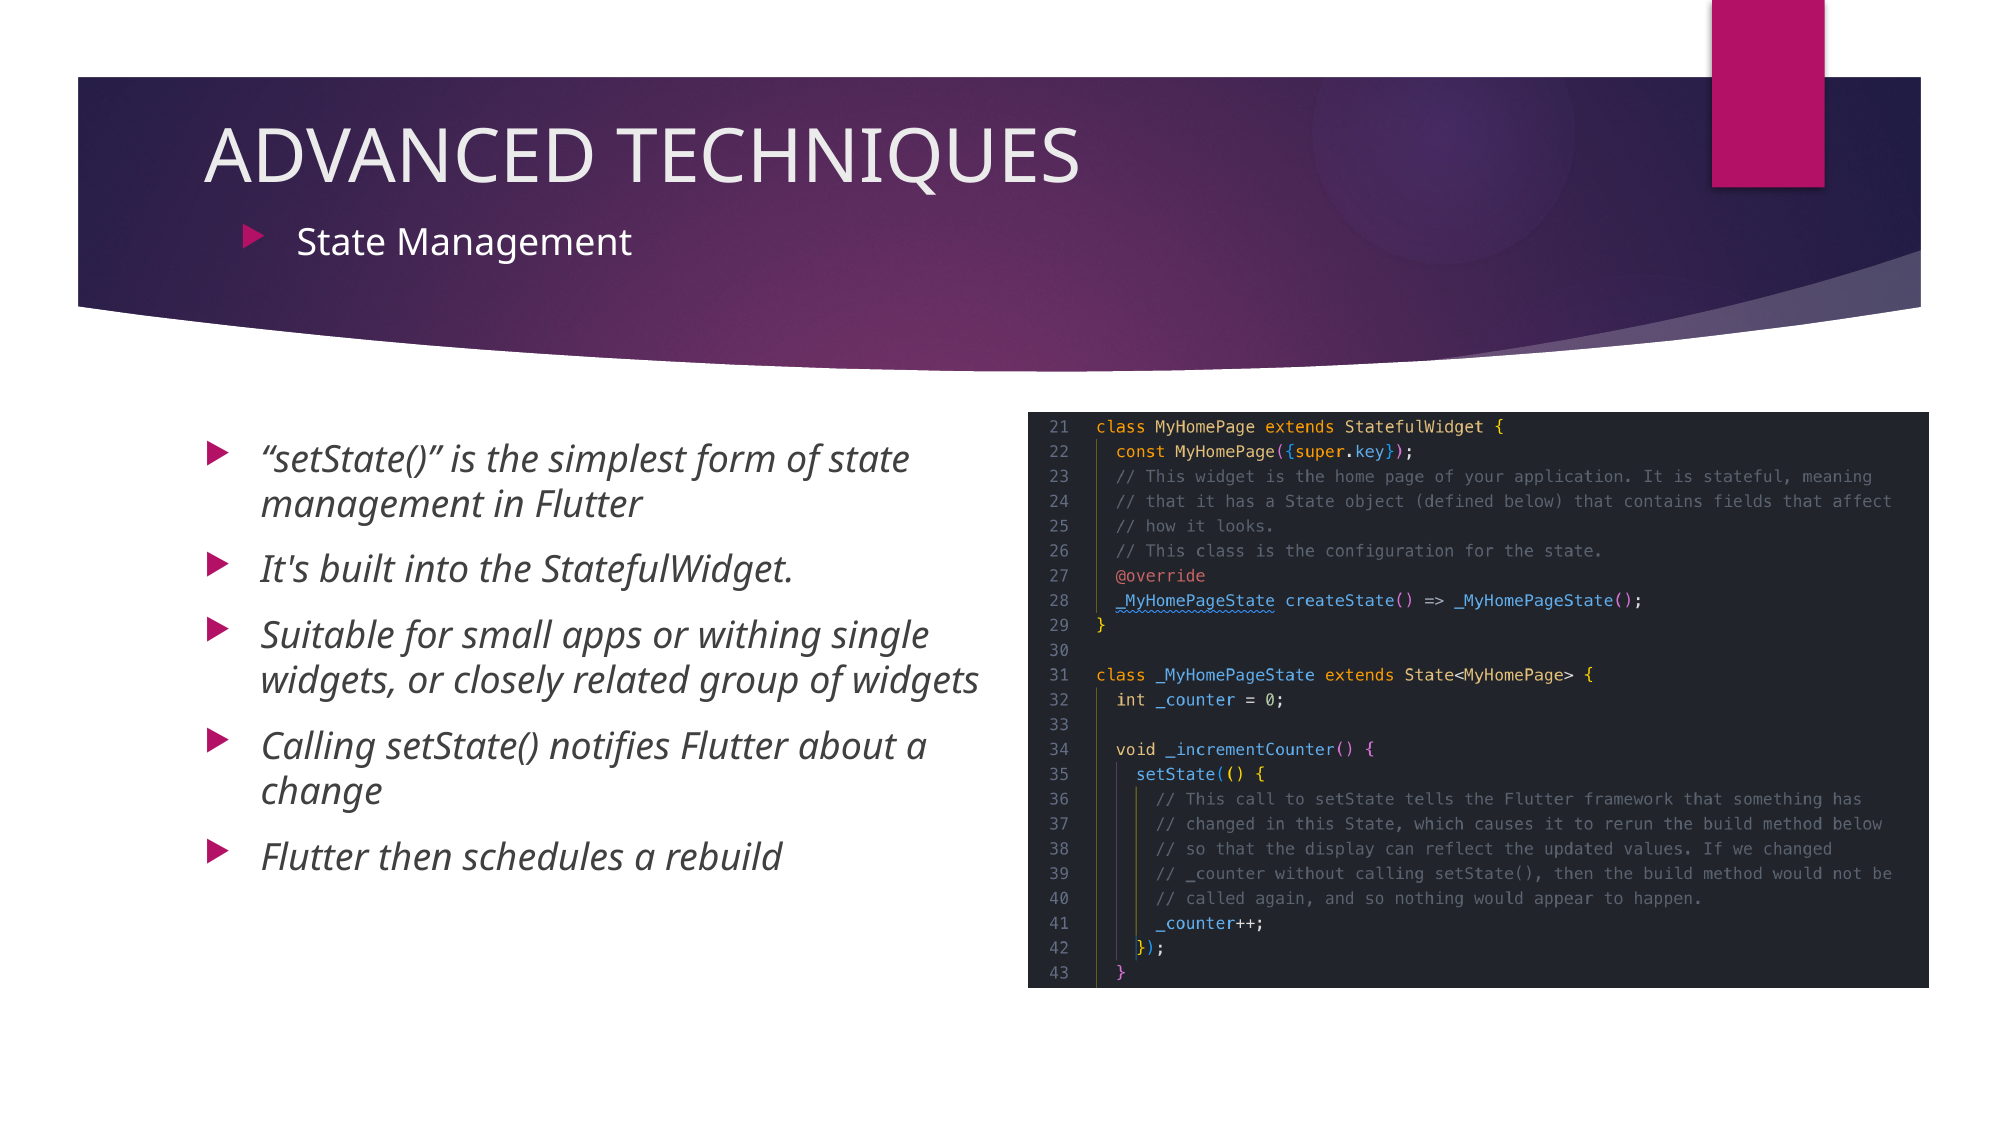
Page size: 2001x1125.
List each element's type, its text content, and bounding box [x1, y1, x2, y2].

text_box State Management [225, 210, 1674, 352]
title ADVANCED TECHNIQUES [189, 94, 1627, 211]
list “setState()” is the simplest form of state management in Flutter It's built into the StatefulWidget. Suitable for small apps or withing single widgets, or closely related group of widgets Calling setState() notifies Flutter about a change Flutter then schedules a rebuild [189, 427, 1000, 973]
picture [1027, 412, 1929, 988]
